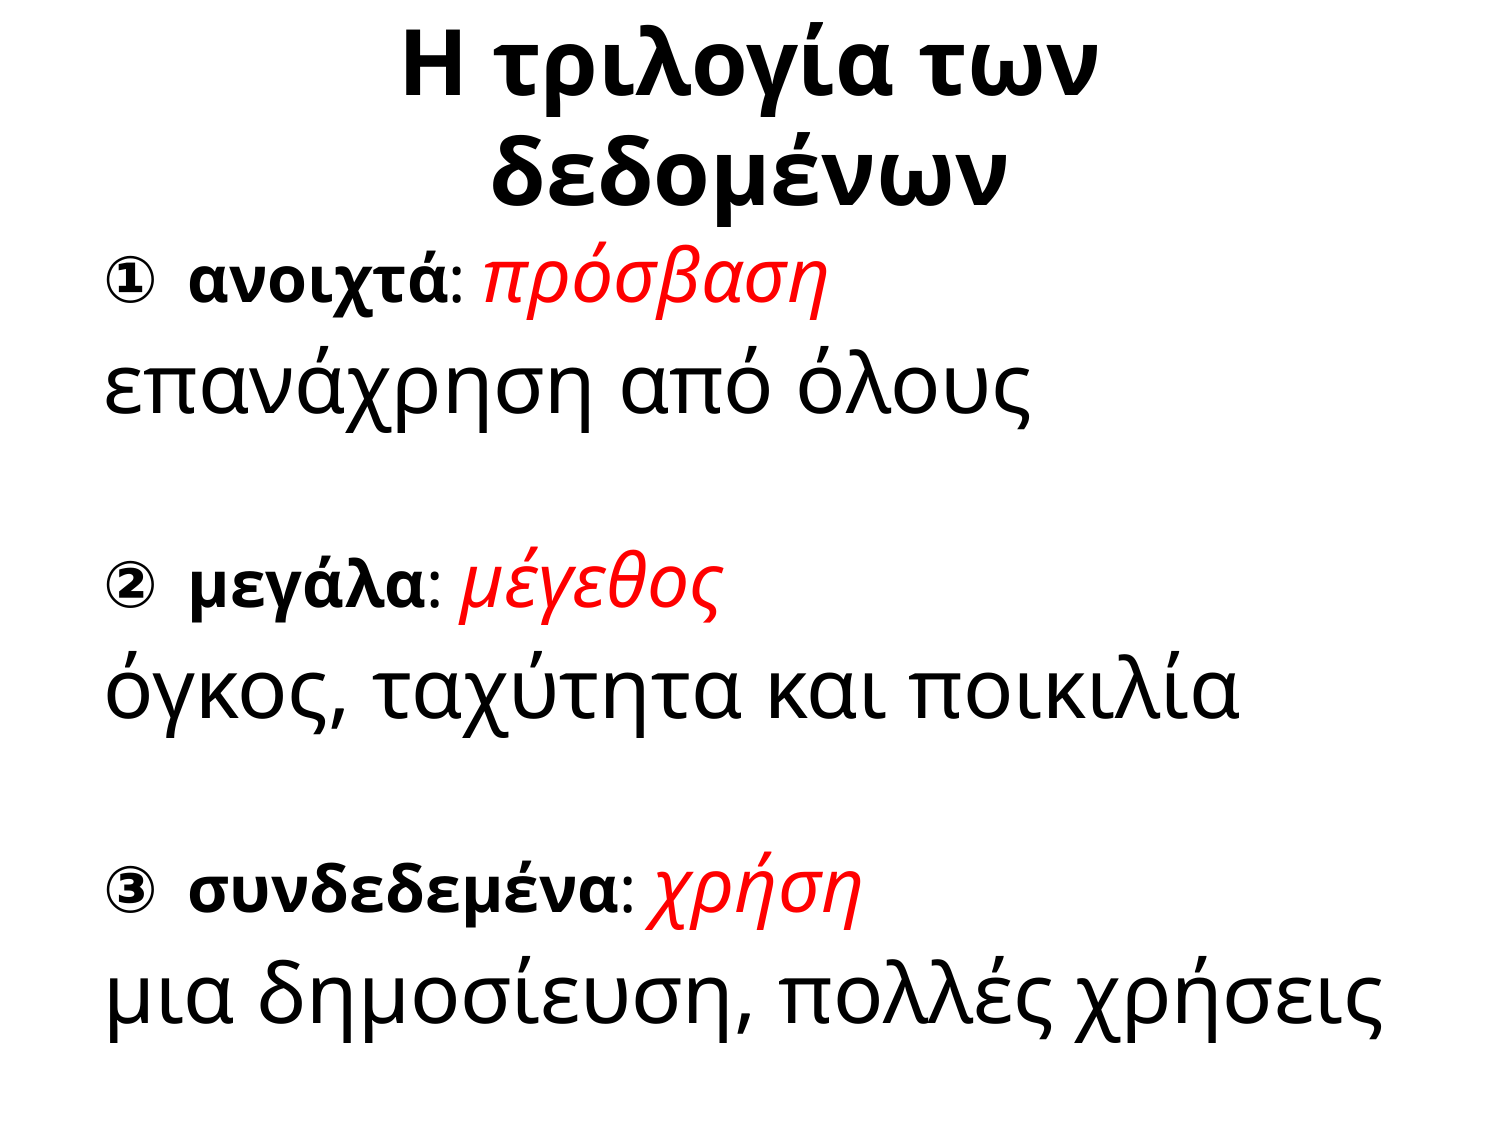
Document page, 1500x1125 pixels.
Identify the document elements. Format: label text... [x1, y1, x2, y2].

title Η τριλογία των δεδομένων [147, 54, 1353, 173]
text_box ανοιχτά: πρόσβαση επανάχρηση από όλους μεγάλα: μέγεθος όγκος, ταχύτητα και ποικιλία συνδεδεμένα: χρήση μια δημοσίευση, πολλές χρήσεις [88, 219, 1447, 988]
